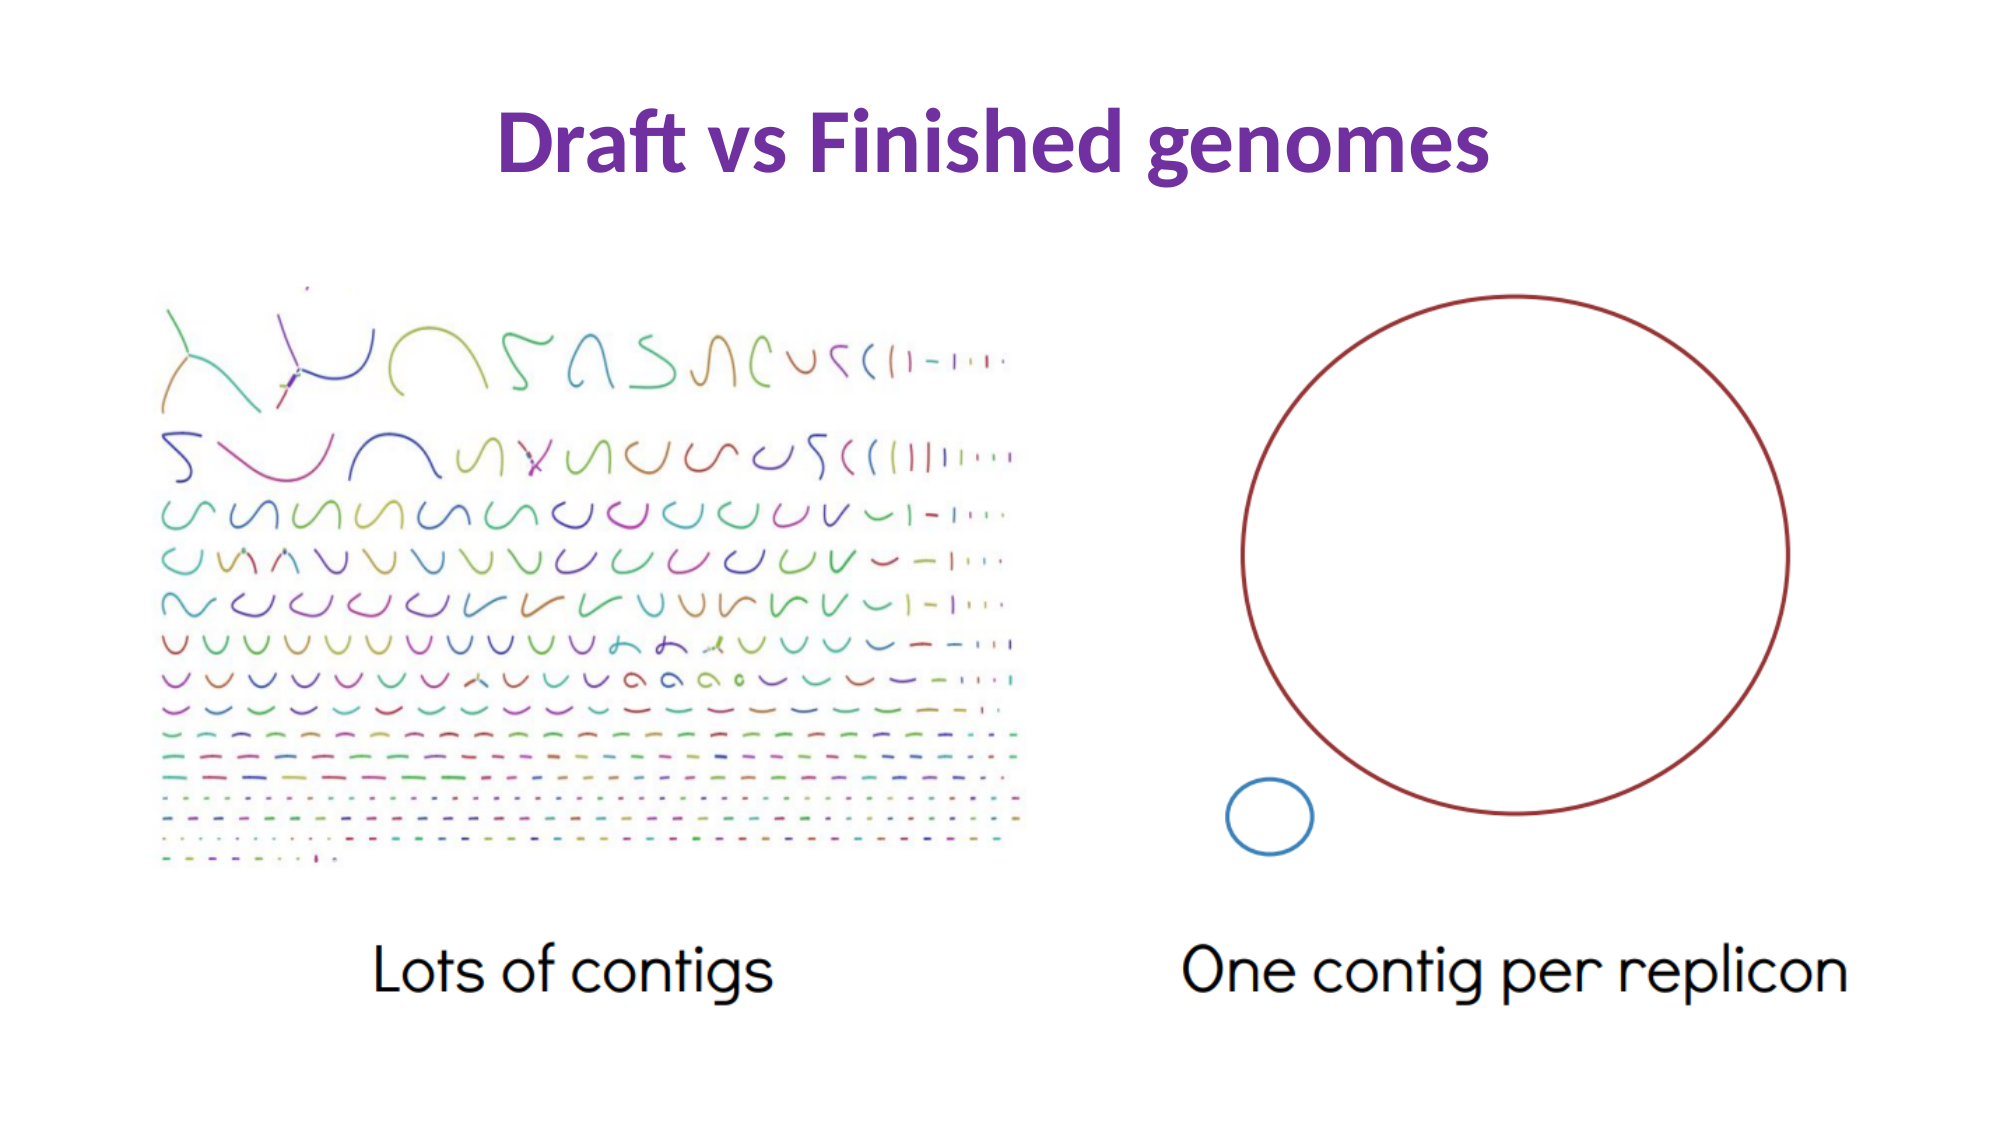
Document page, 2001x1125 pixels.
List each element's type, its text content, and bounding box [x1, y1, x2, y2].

picture [139, 263, 1866, 1014]
text_box Draft vs Finished genomes [131, 89, 1857, 200]
